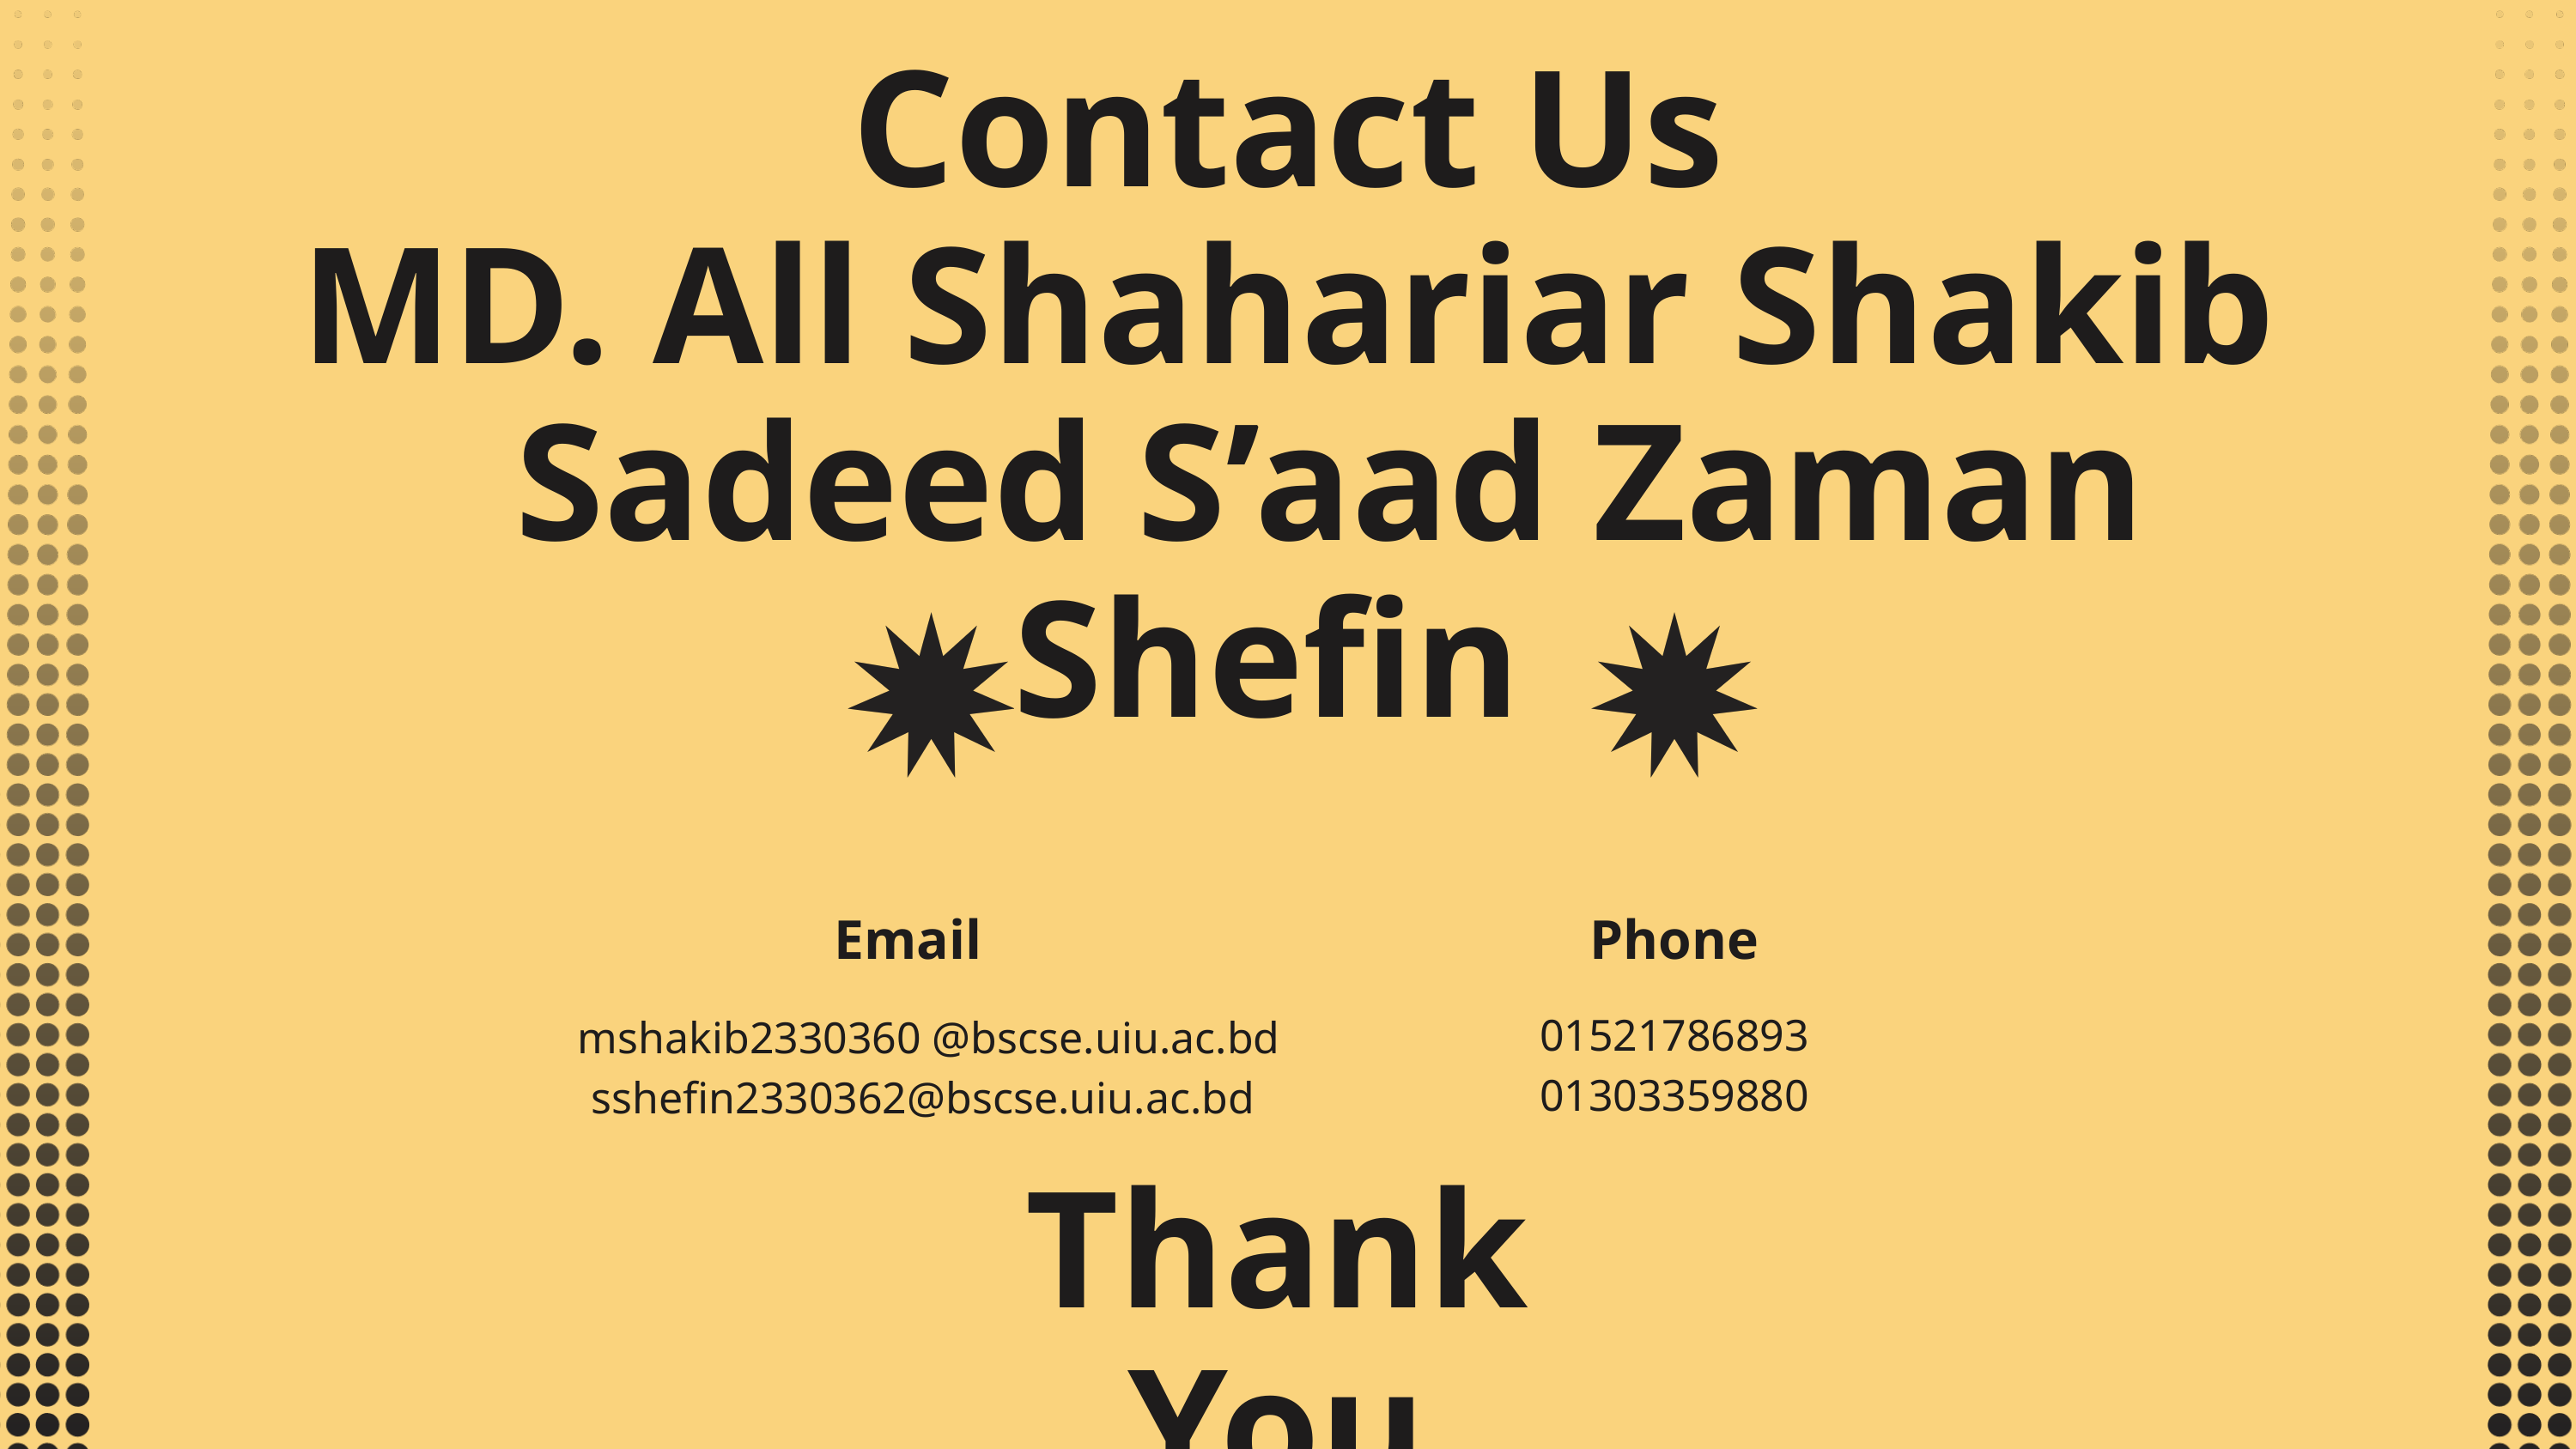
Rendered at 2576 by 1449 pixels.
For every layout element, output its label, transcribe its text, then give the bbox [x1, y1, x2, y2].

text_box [550, 905, 1287, 1125]
text_box [2487, 0, 2576, 1449]
text_box [1591, 750, 1758, 778]
text_box [848, 750, 1014, 778]
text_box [1343, 905, 2006, 1123]
text_box Thank You [879, 1163, 1674, 1449]
text_box Contact Us MD. All Shahariar Shakib Sadeed S’aad Zaman Shefin [199, 41, 2378, 750]
text_box [0, 0, 90, 1449]
